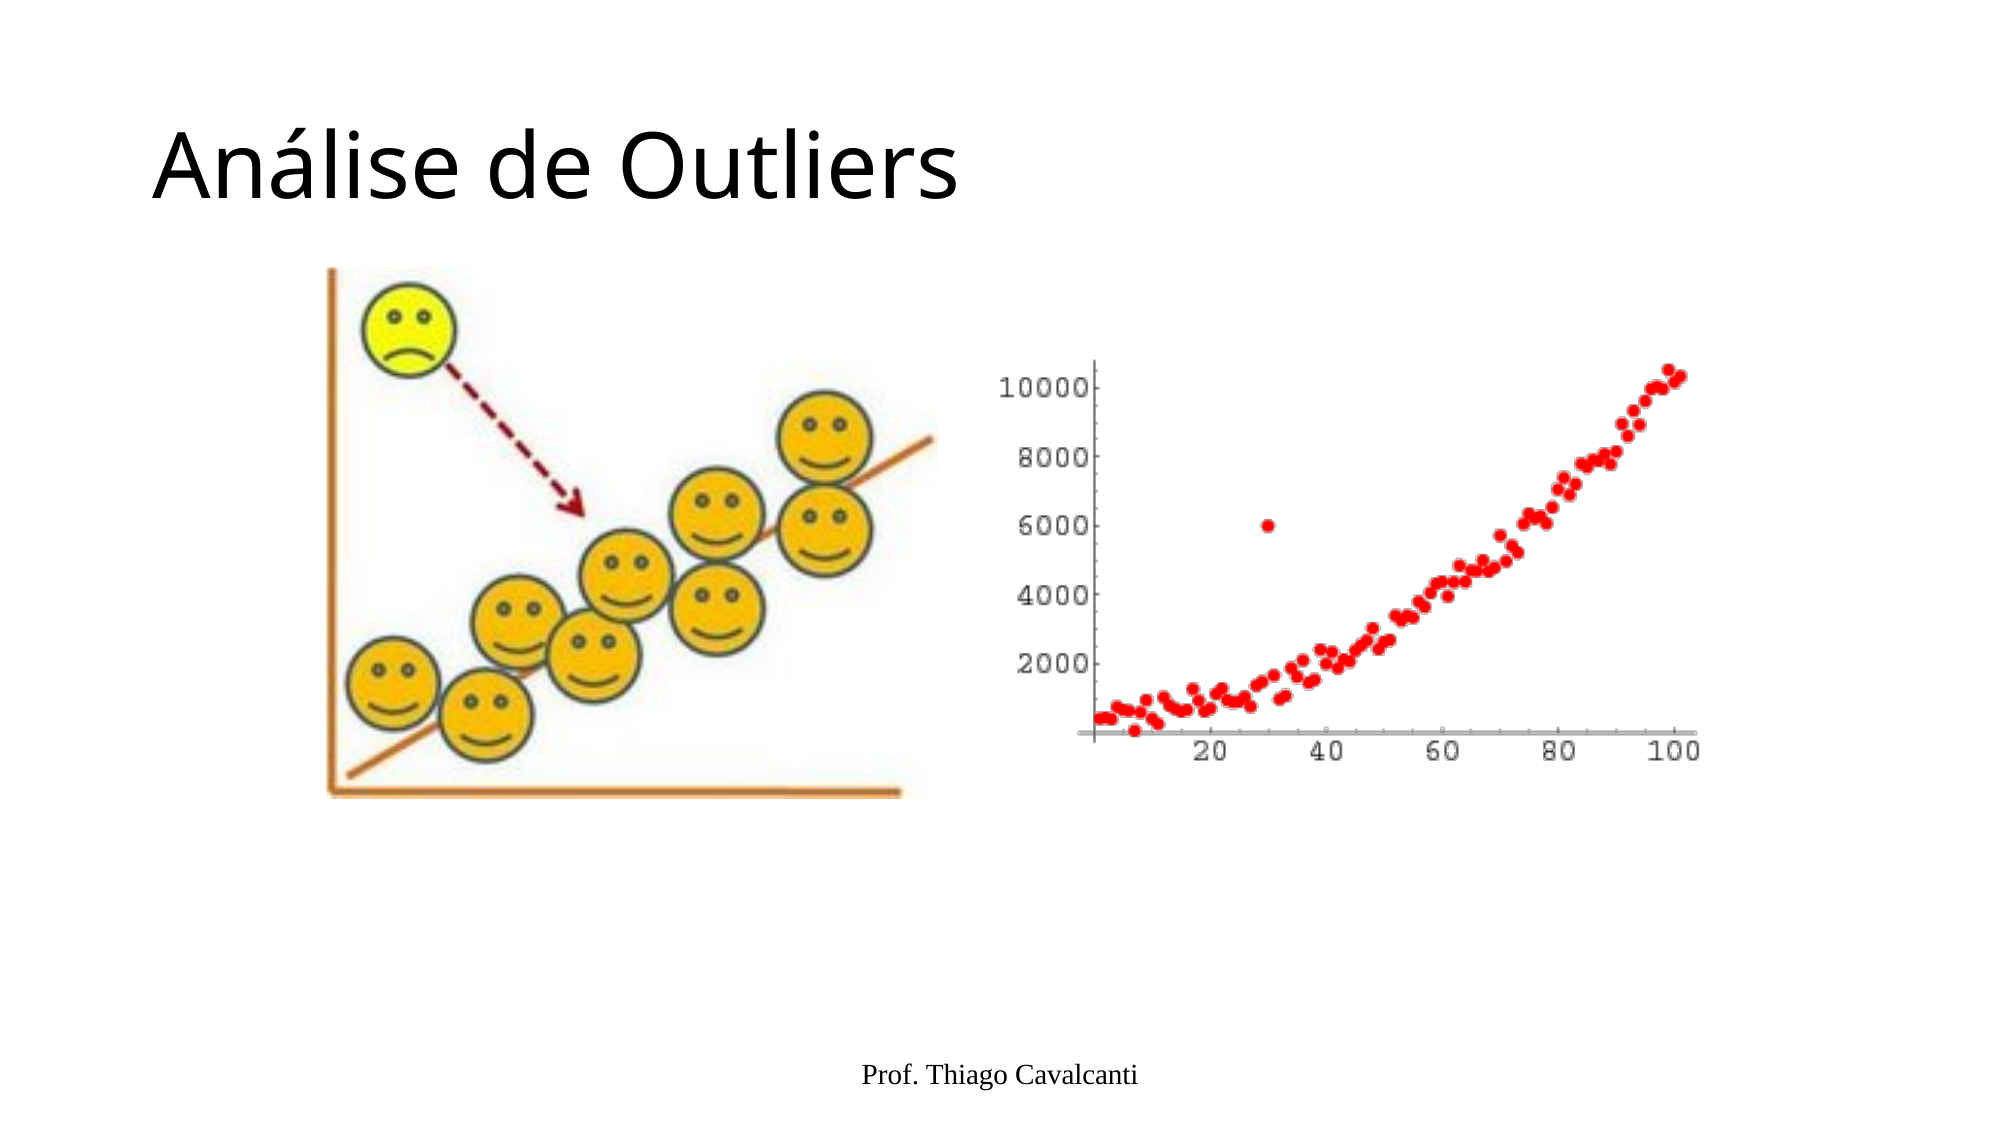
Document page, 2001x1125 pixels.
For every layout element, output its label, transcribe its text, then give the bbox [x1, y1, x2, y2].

picture [326, 267, 938, 799]
picture [995, 345, 1705, 784]
footer Prof. Thiago Cavalcanti [662, 1042, 1338, 1103]
title Análise de Outliers [137, 59, 1863, 278]
